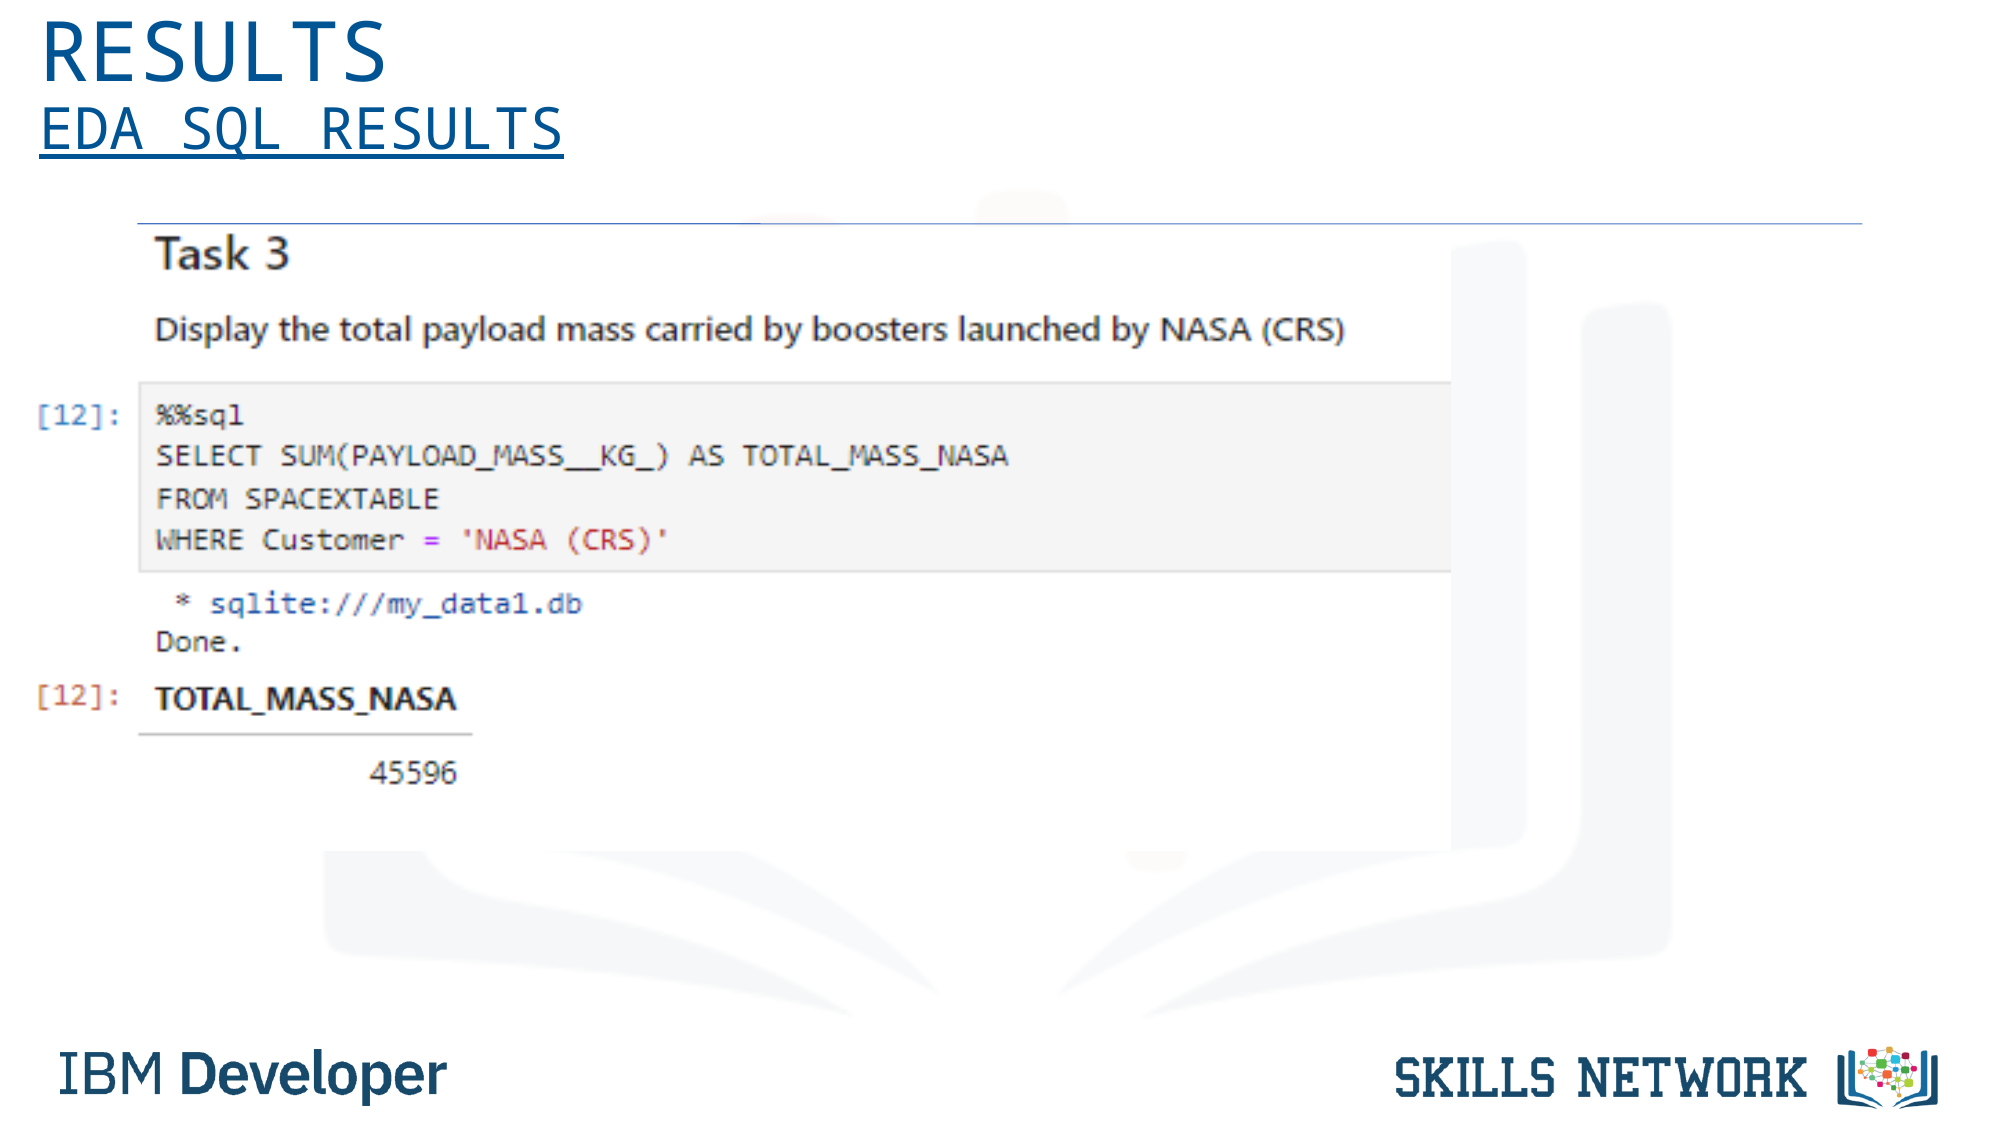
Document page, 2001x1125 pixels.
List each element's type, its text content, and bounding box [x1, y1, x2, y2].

picture [55, 1045, 459, 1108]
picture [15, 227, 1452, 851]
title RESULTS EDA SQL RESULTS [24, 0, 1750, 195]
picture [1390, 1045, 1945, 1111]
